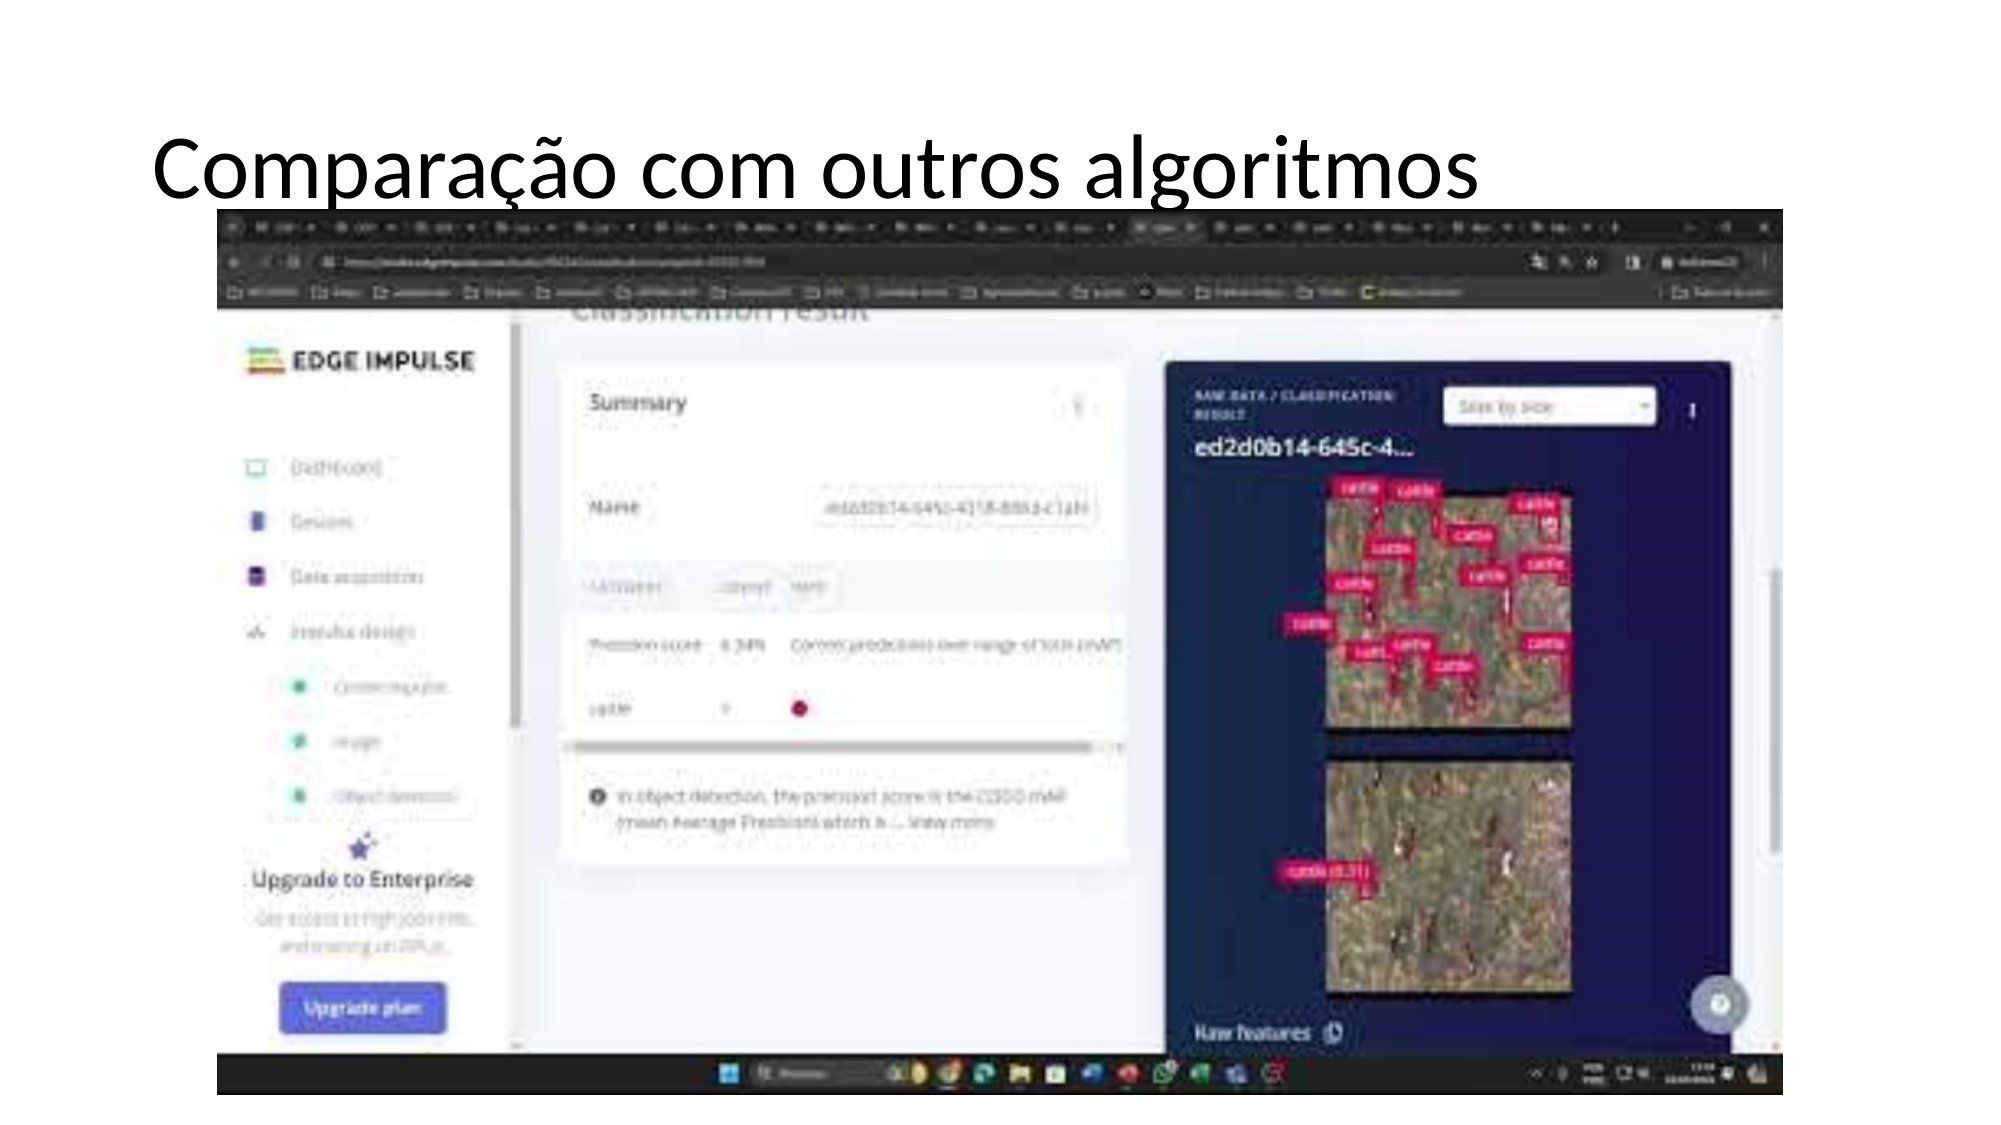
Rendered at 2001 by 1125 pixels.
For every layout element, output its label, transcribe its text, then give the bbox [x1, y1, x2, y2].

title Comparação com outros algoritmos [137, 59, 1863, 278]
picture [216, 209, 1784, 1095]
